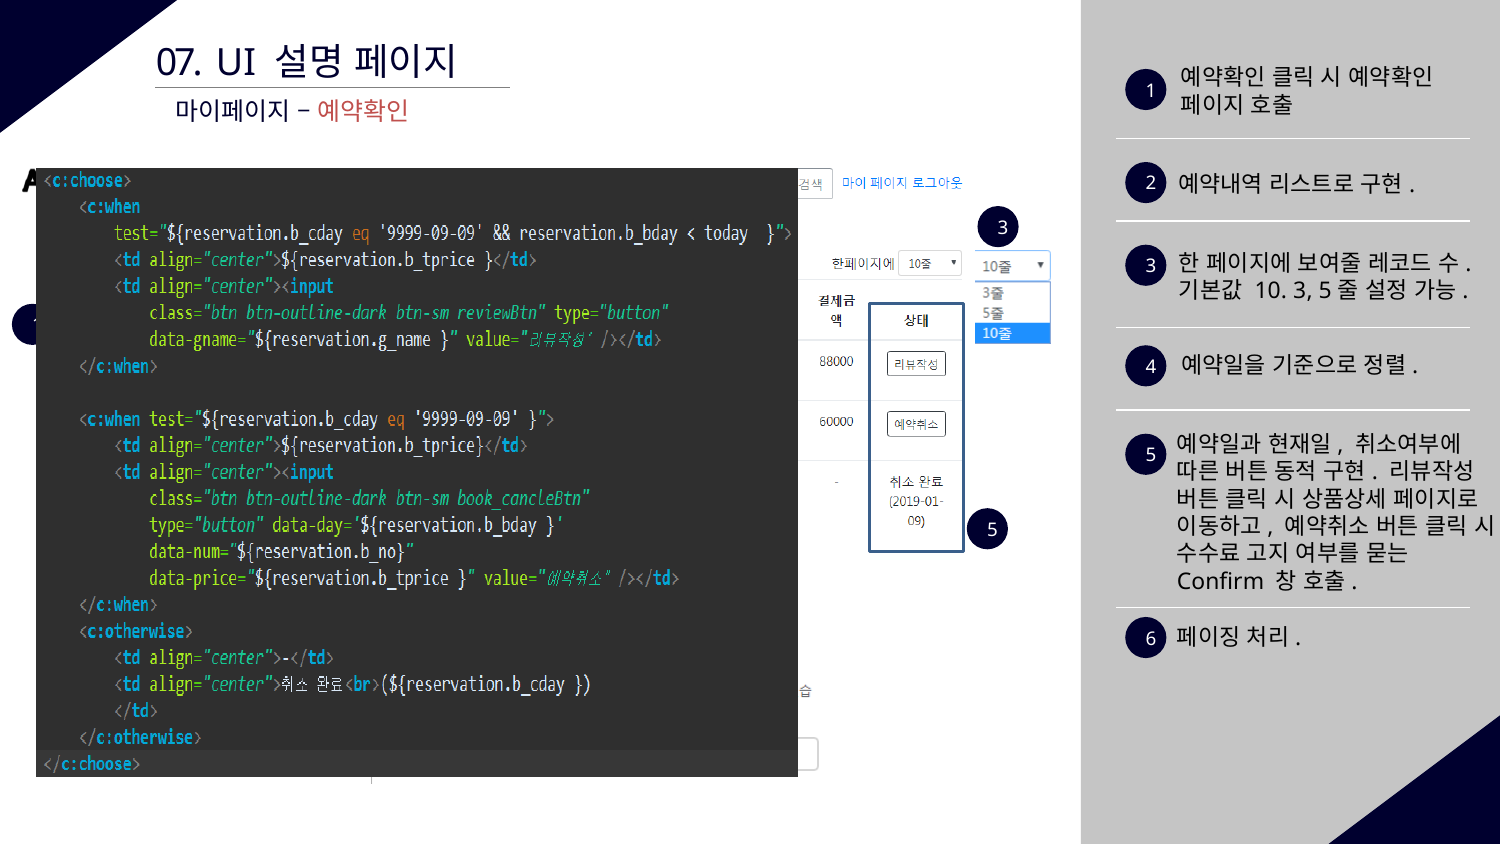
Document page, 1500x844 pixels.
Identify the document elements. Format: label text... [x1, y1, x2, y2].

text_box 한 페이지에 보여줄 레코드 수. 기본값 10. 3, 5줄 설정 가능. [1164, 240, 1487, 311]
text_box 5 [980, 506, 1011, 552]
text_box 4 [1123, 343, 1166, 389]
text_box 예약일과 현재일, 취소여부에 따른 버튼 동적 구현. 리뷰작성 버튼 클릭 시 상품상세 페이지로 이동하고, 예약취소 버튼 클릭 시 수수료 고지 여부를 묻는 Confirm 창 호출. [1162, 421, 1500, 602]
text_box 예약내역 리스트로 구현. [1163, 161, 1431, 205]
picture [17, 161, 1057, 785]
text_box 예약확인 클릭 시 예약확인 페이지 호출 [1166, 55, 1449, 126]
text_box 예약일을 기준으로 정렬. [1166, 343, 1434, 386]
text_box 페이징 처리. [1162, 617, 1316, 658]
text_box 3 [980, 203, 1021, 238]
text_box 6 [1123, 617, 1169, 661]
text_box 07. [141, 30, 218, 90]
text_box 5 [1123, 431, 1162, 477]
text_box 마이페이지 – 예약확인 [160, 87, 892, 133]
text_box 3 [1123, 242, 1164, 288]
text_box 1 [1123, 66, 1169, 113]
text_box 2 [1123, 159, 1169, 206]
text_box UI 설명 페이지 [218, 30, 473, 87]
